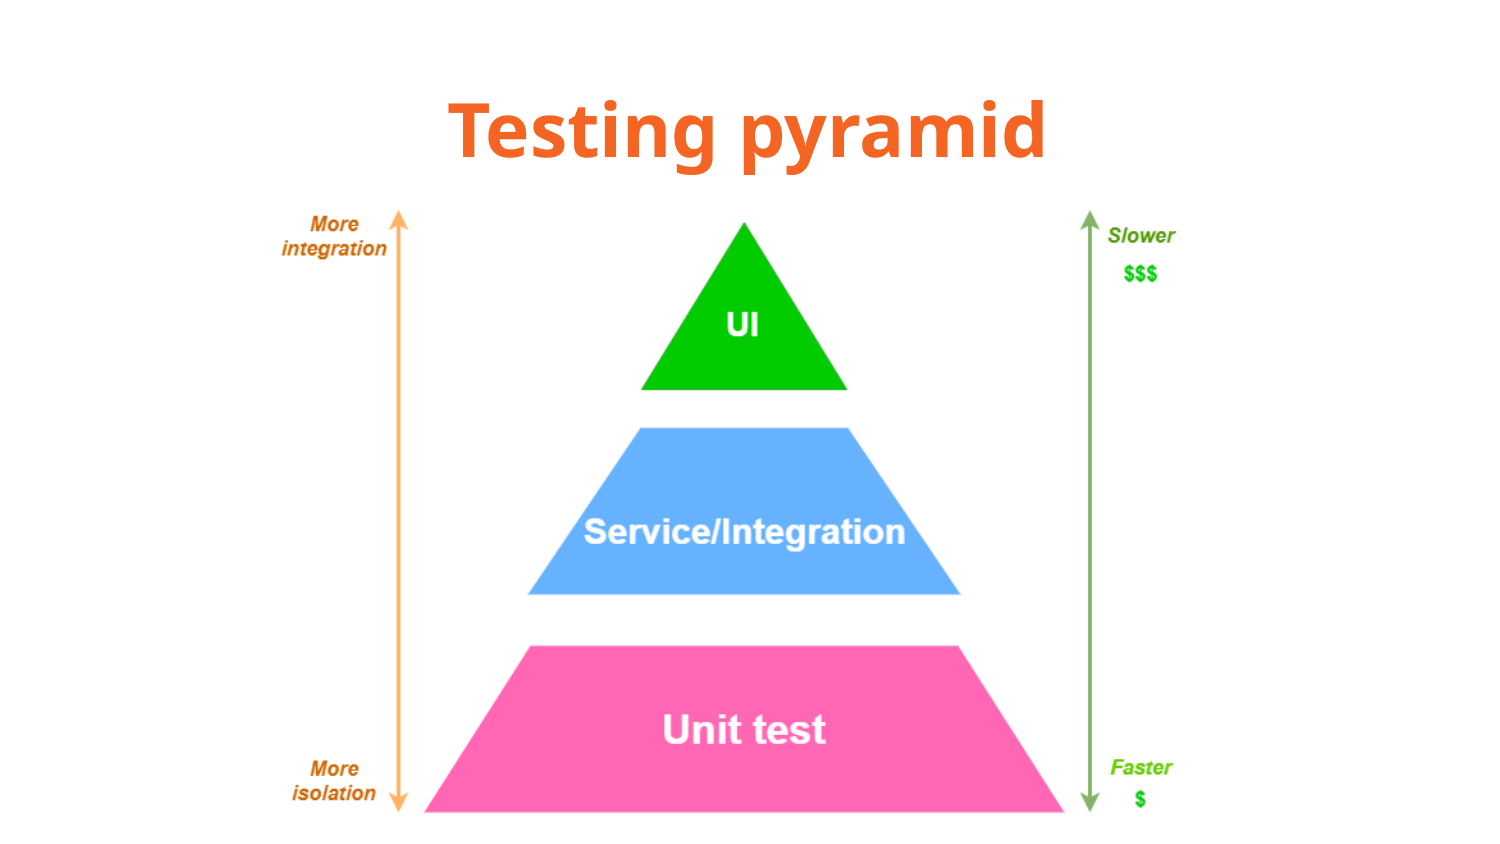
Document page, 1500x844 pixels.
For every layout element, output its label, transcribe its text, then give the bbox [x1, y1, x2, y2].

picture [270, 198, 1206, 826]
title Testing pyramid [49, 67, 1448, 173]
